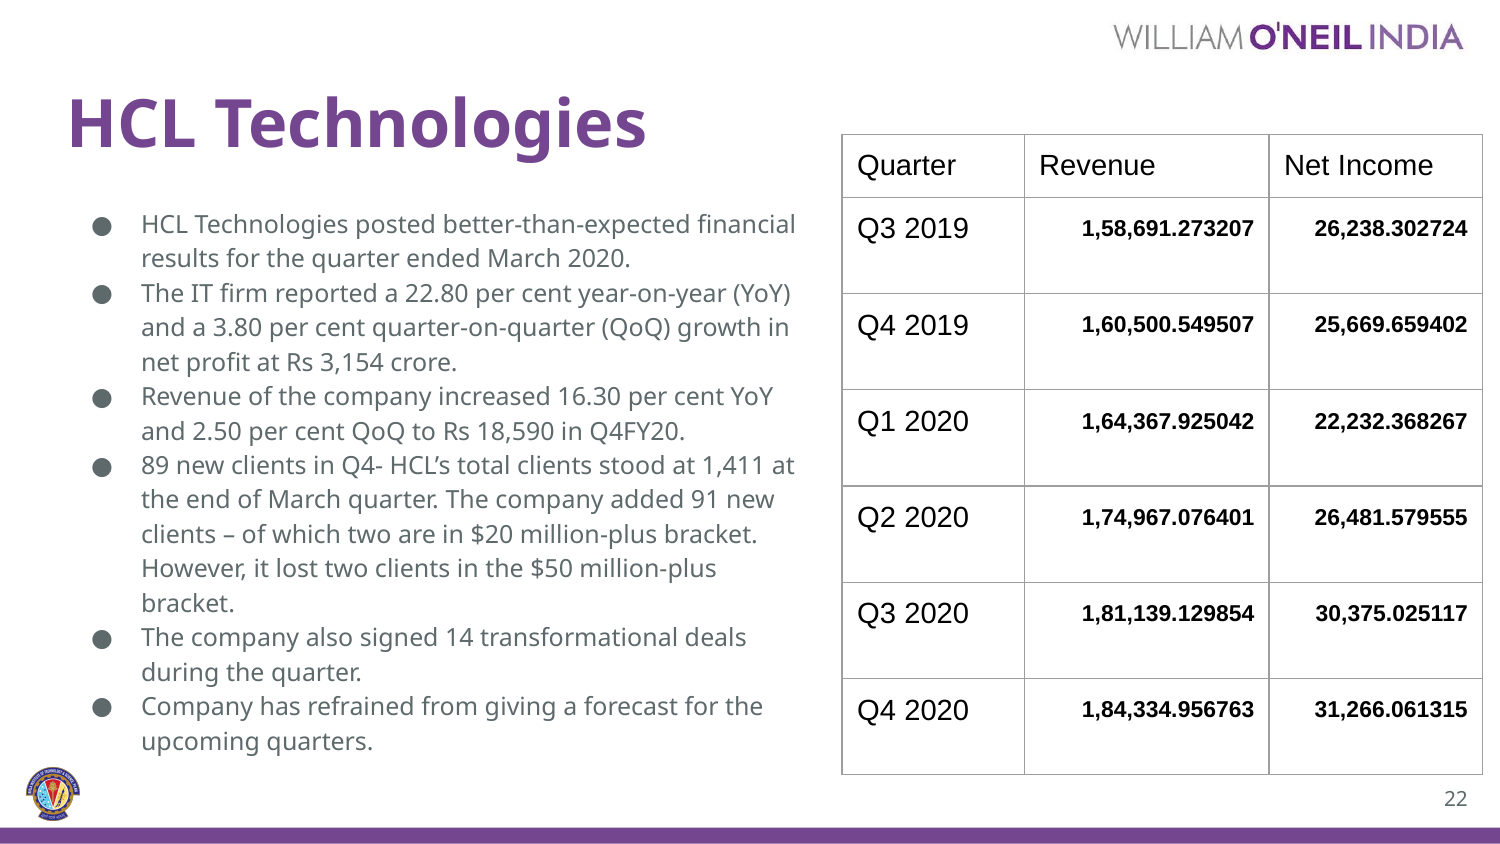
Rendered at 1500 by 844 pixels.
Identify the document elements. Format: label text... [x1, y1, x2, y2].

picture [26, 767, 80, 821]
table_cell 26,238.302724 [1270, 198, 1482, 293]
list HCL Technologies posted better-than-expected financial results for the quarter ended March 2020. The IT firm reported a 22.80 per cent year-on-year (YoY) and a 3.80 per cent quarter-on-quarter (QoQ) growth in net profit at Rs 3,154 crore. Revenue of the company increased 16.30 per cent YoY and 2.50 per cent QoQ to Rs 18,590 in Q4FY20. 89 new clients in Q4- HCL’s total clients stood at 1,411 at the end of March quarter. The company added 91 new clients – of which two are in $20 million-plus bracket. However, it lost two clients in the $50 million-plus bracket. The company also signed 14 transformational deals during the quarter. Company has refrained from giving a forecast for the upcoming quarters. [51, 189, 832, 750]
table_header Quarter [843, 135, 1024, 197]
table_cell Q3 2019 [843, 198, 1024, 293]
table_cell 30,375.025117 [1270, 583, 1482, 678]
table_cell 1,58,691.273207 [1025, 198, 1268, 293]
table_cell 1,64,367.925042 [1025, 390, 1268, 485]
title HCL Technologies [51, 66, 1449, 169]
table_cell 26,481.579555 [1270, 487, 1482, 582]
table_cell 1,81,139.129854 [1025, 583, 1268, 678]
table_cell 25,669.659402 [1270, 294, 1482, 389]
table_header Revenue [1025, 135, 1268, 197]
table_cell Q4 2019 [843, 294, 1024, 389]
table_cell 31,266.061315 [1270, 679, 1482, 774]
table_cell 1,84,334.956763 [1025, 679, 1268, 774]
table_header Net Income [1270, 135, 1482, 197]
slide_number ‹#› [1392, 775, 1483, 833]
table_cell Q2 2020 [843, 487, 1024, 582]
table_cell Q1 2020 [843, 390, 1024, 485]
table_cell Q4 2020 [843, 679, 1024, 774]
table_cell 22,232.368267 [1270, 390, 1482, 485]
table_cell 1,74,967.076401 [1025, 487, 1268, 582]
picture [1097, 5, 1479, 77]
table_cell 1,60,500.549507 [1025, 294, 1268, 389]
table_cell Q3 2020 [843, 583, 1024, 678]
